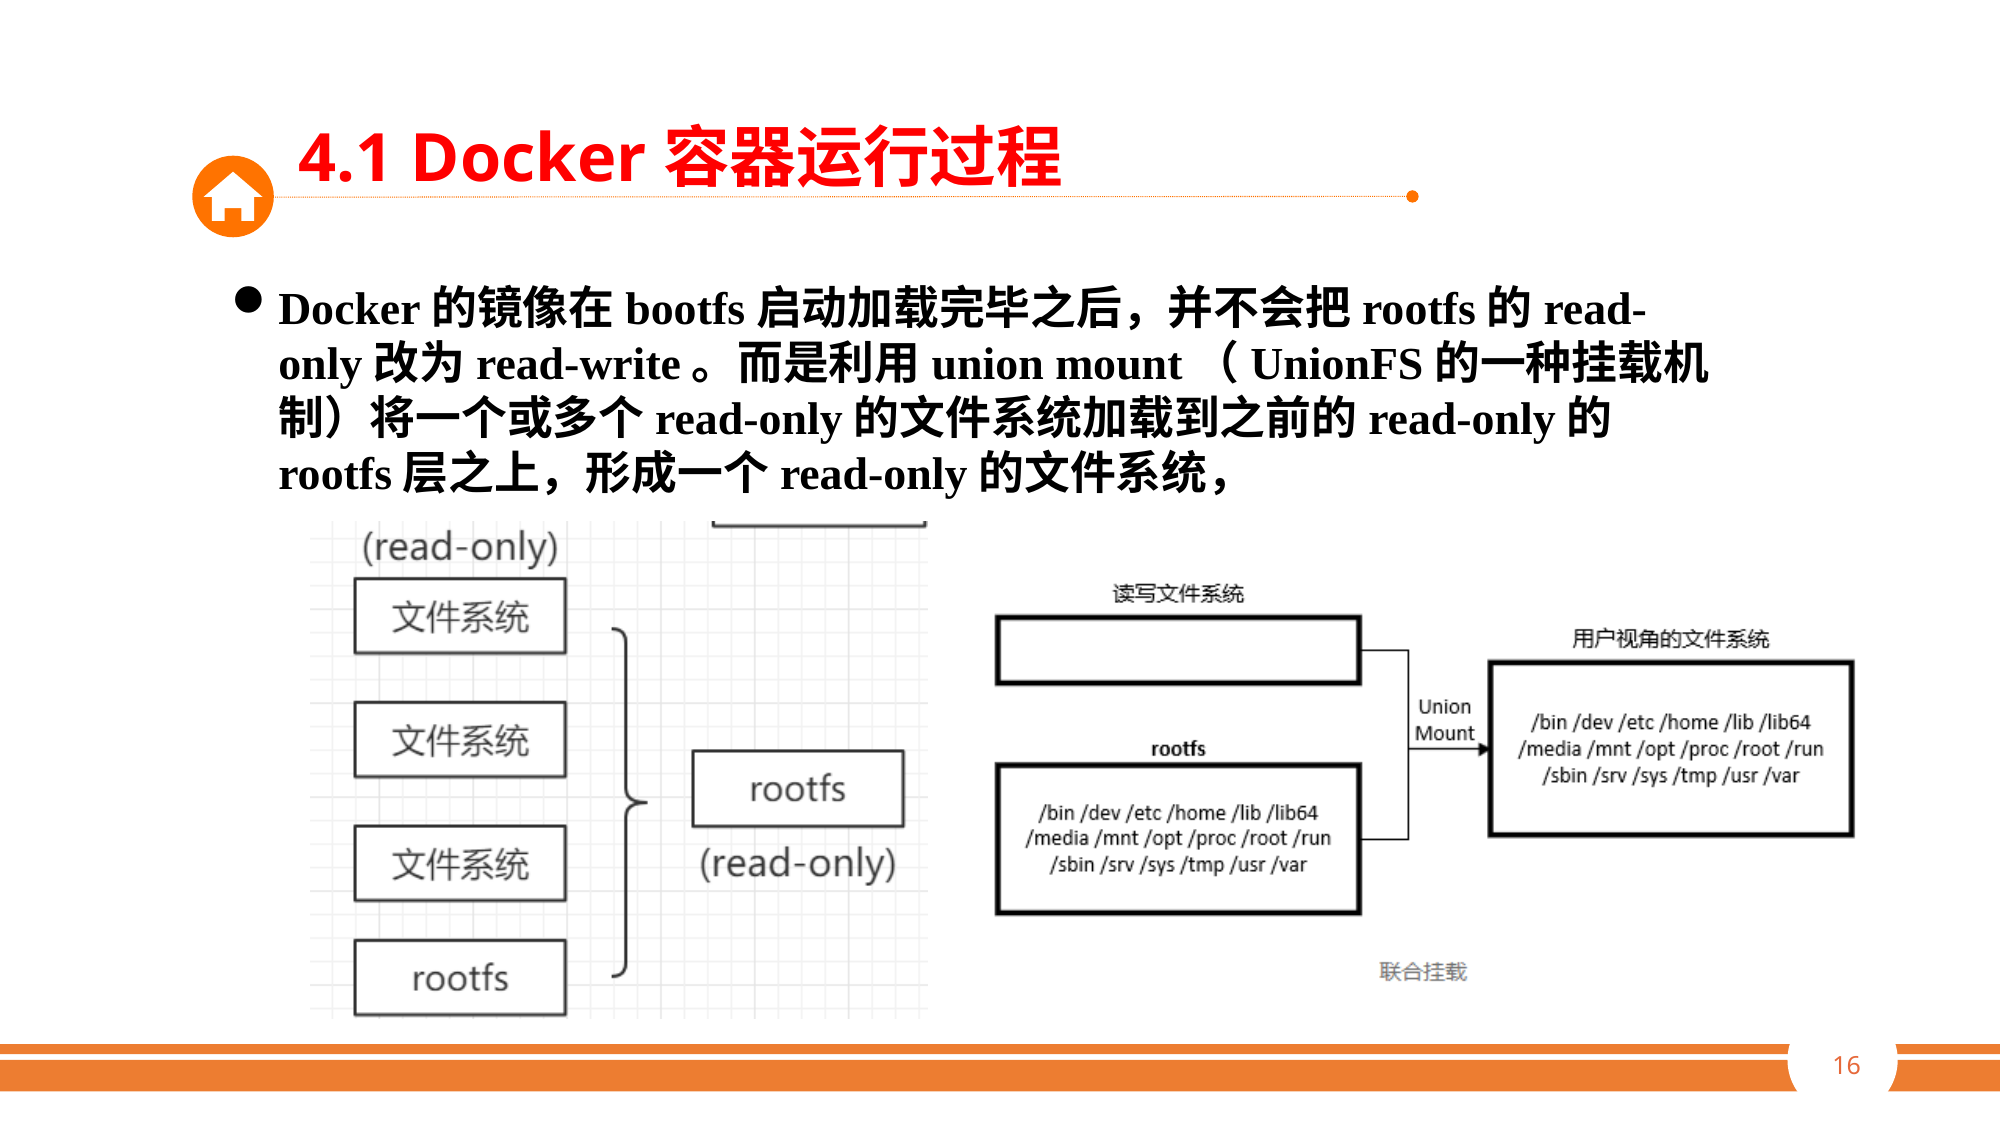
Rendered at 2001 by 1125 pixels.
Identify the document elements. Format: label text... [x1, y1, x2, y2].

slide_number 16 [1409, 1036, 1877, 1097]
picture [969, 556, 1877, 989]
picture [310, 521, 928, 1019]
text_box 4.1 Docker容器运行过程 [283, 107, 1284, 202]
text_box Docker的镜像在bootfs启动加载完毕之后，并不会把rootfs的read-only改为read-write。而是利用union mount（UnionFS的一种挂载机制）将一个或多个read-only的文件系统加载到之前的read-only的rootfs层之上，形成一个read-only的文件系统， [216, 216, 1745, 506]
